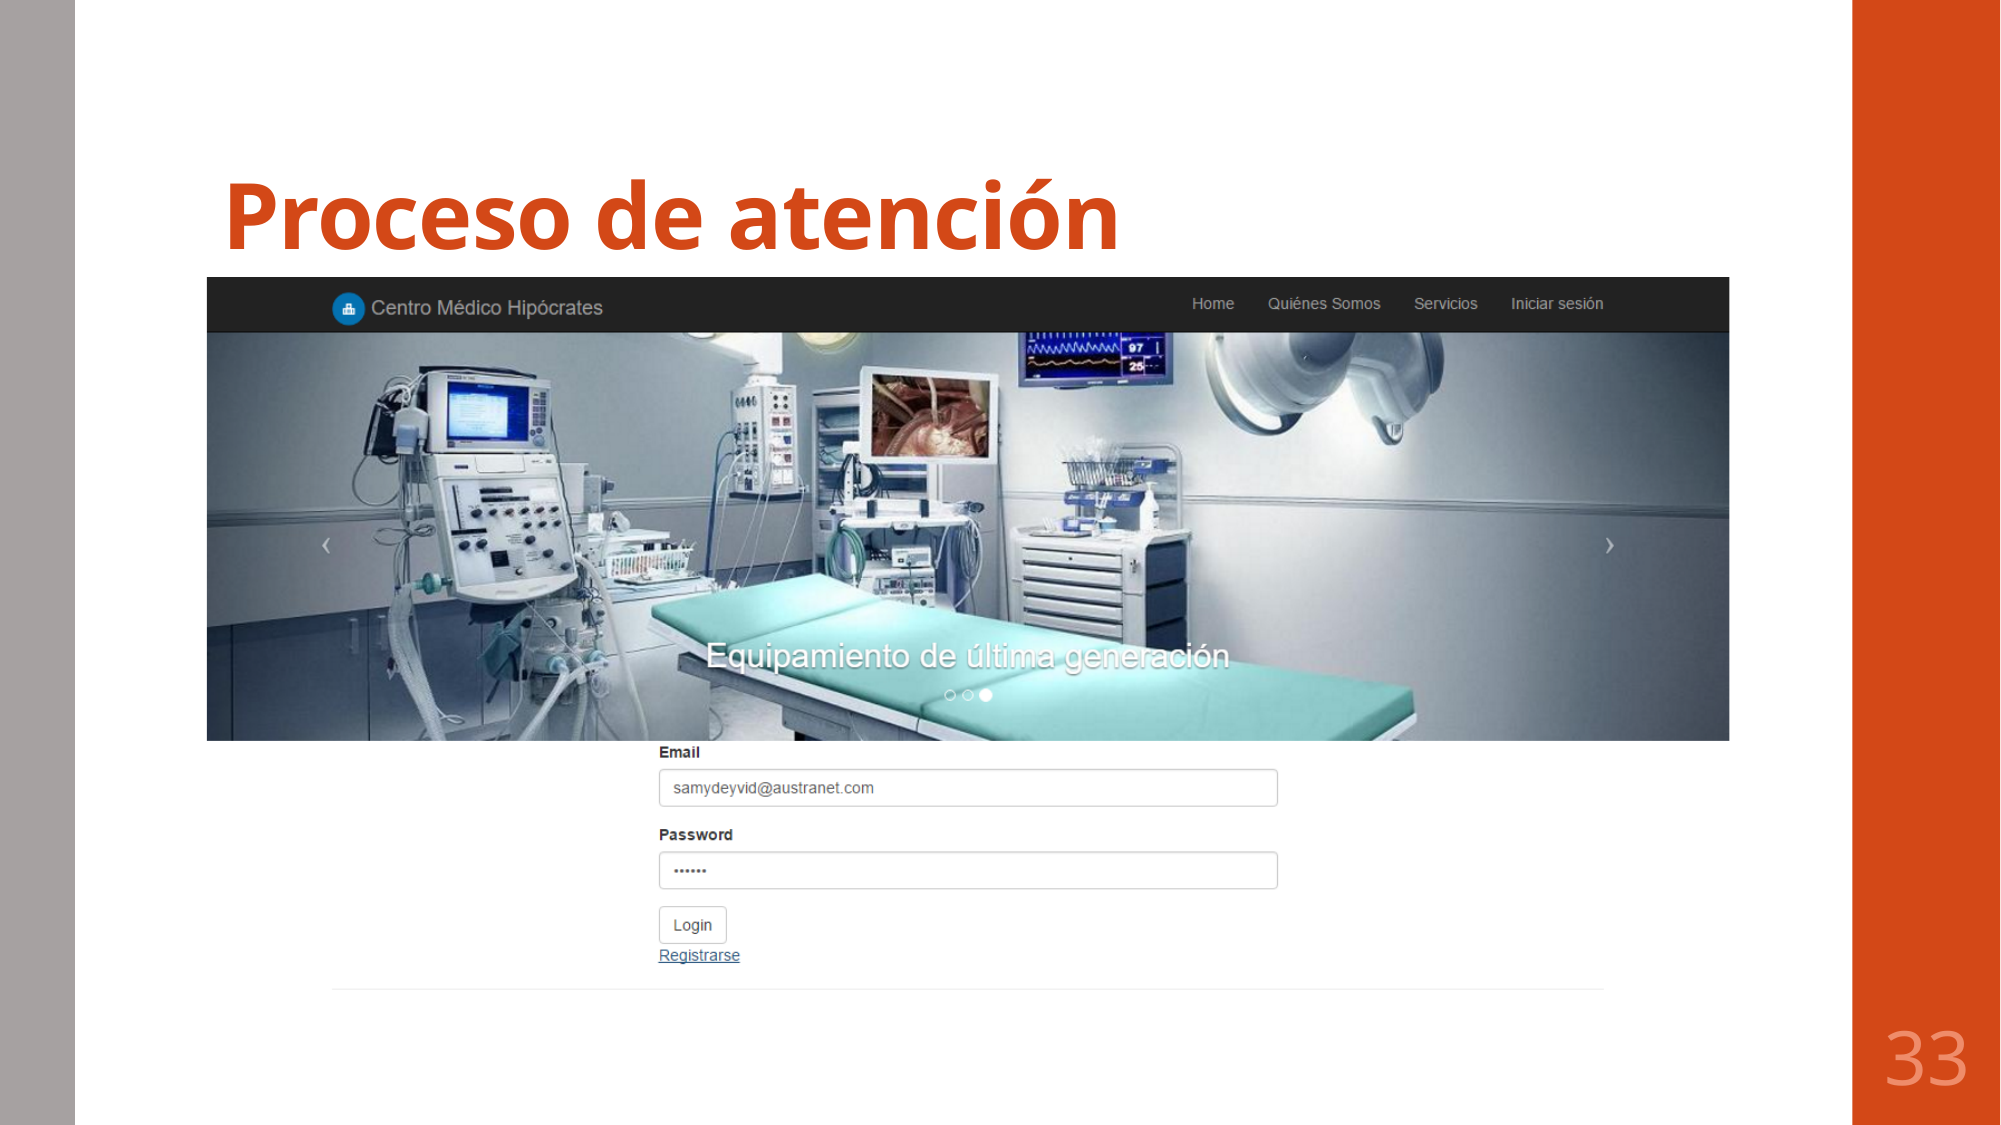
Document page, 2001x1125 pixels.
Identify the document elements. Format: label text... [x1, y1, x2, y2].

title Proceso de atención [206, 48, 1797, 278]
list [206, 277, 1730, 1013]
slide_number 32 [1852, 1012, 2000, 1110]
